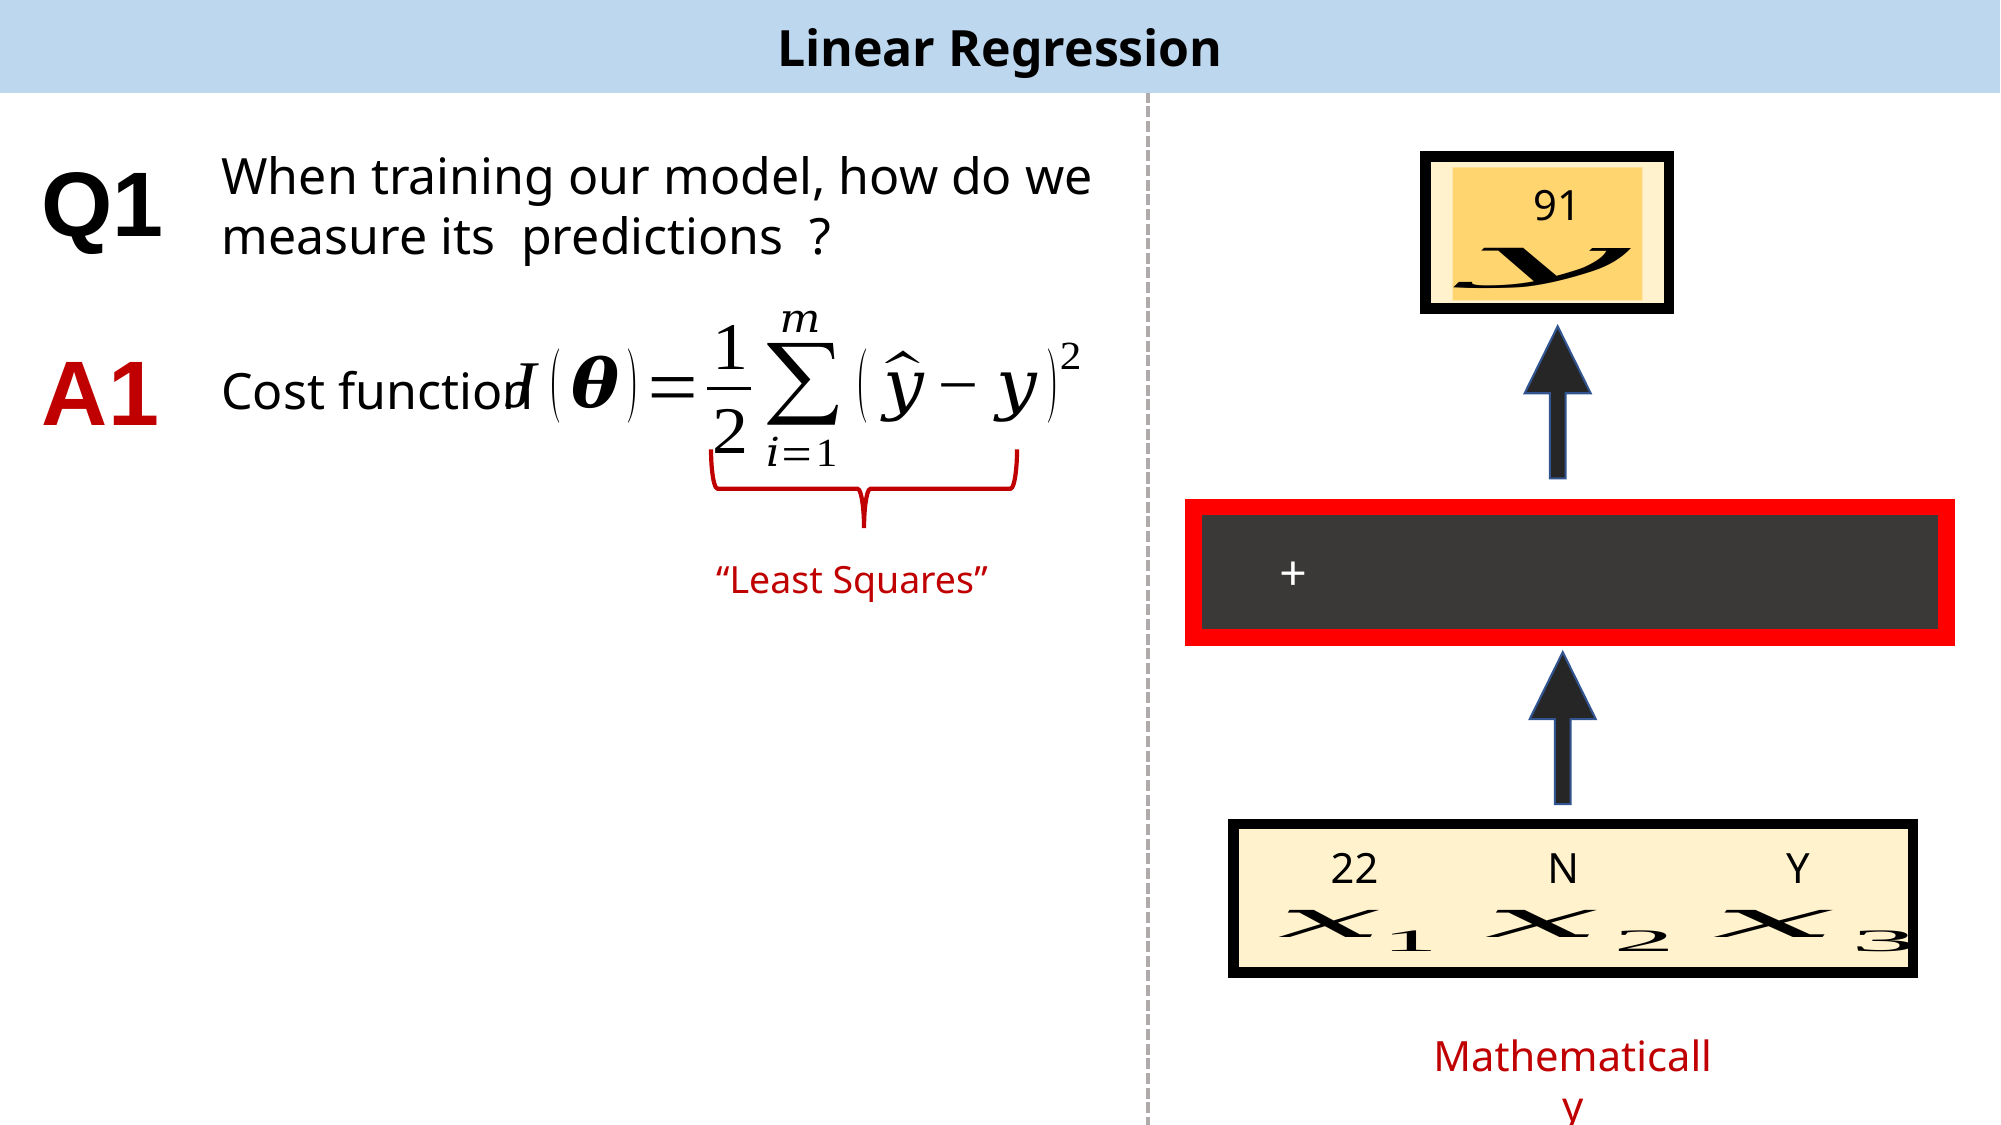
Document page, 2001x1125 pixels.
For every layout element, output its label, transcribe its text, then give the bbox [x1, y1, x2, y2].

text_box Q1 [26, 136, 217, 262]
text_box Cost function [206, 352, 556, 427]
text_box N [1532, 834, 1649, 900]
text_box [1451, 166, 1643, 301]
text_box [1192, 506, 1948, 638]
text_box Mathematically [1410, 1022, 1736, 1125]
text_box Y [1771, 834, 1888, 900]
text_box [1424, 156, 1670, 309]
text_box [710, 449, 1018, 529]
text_box [1523, 324, 1593, 480]
text_box “Least Squares” [687, 548, 1017, 609]
text_box [0, 0, 2000, 94]
text_box 91 [1518, 171, 1605, 237]
text_box Linear Regression [743, 8, 1256, 84]
text_box [1528, 649, 1598, 806]
text_box 22 [1315, 834, 1432, 900]
text_box [1232, 823, 1914, 974]
text_box A1 [27, 326, 218, 451]
